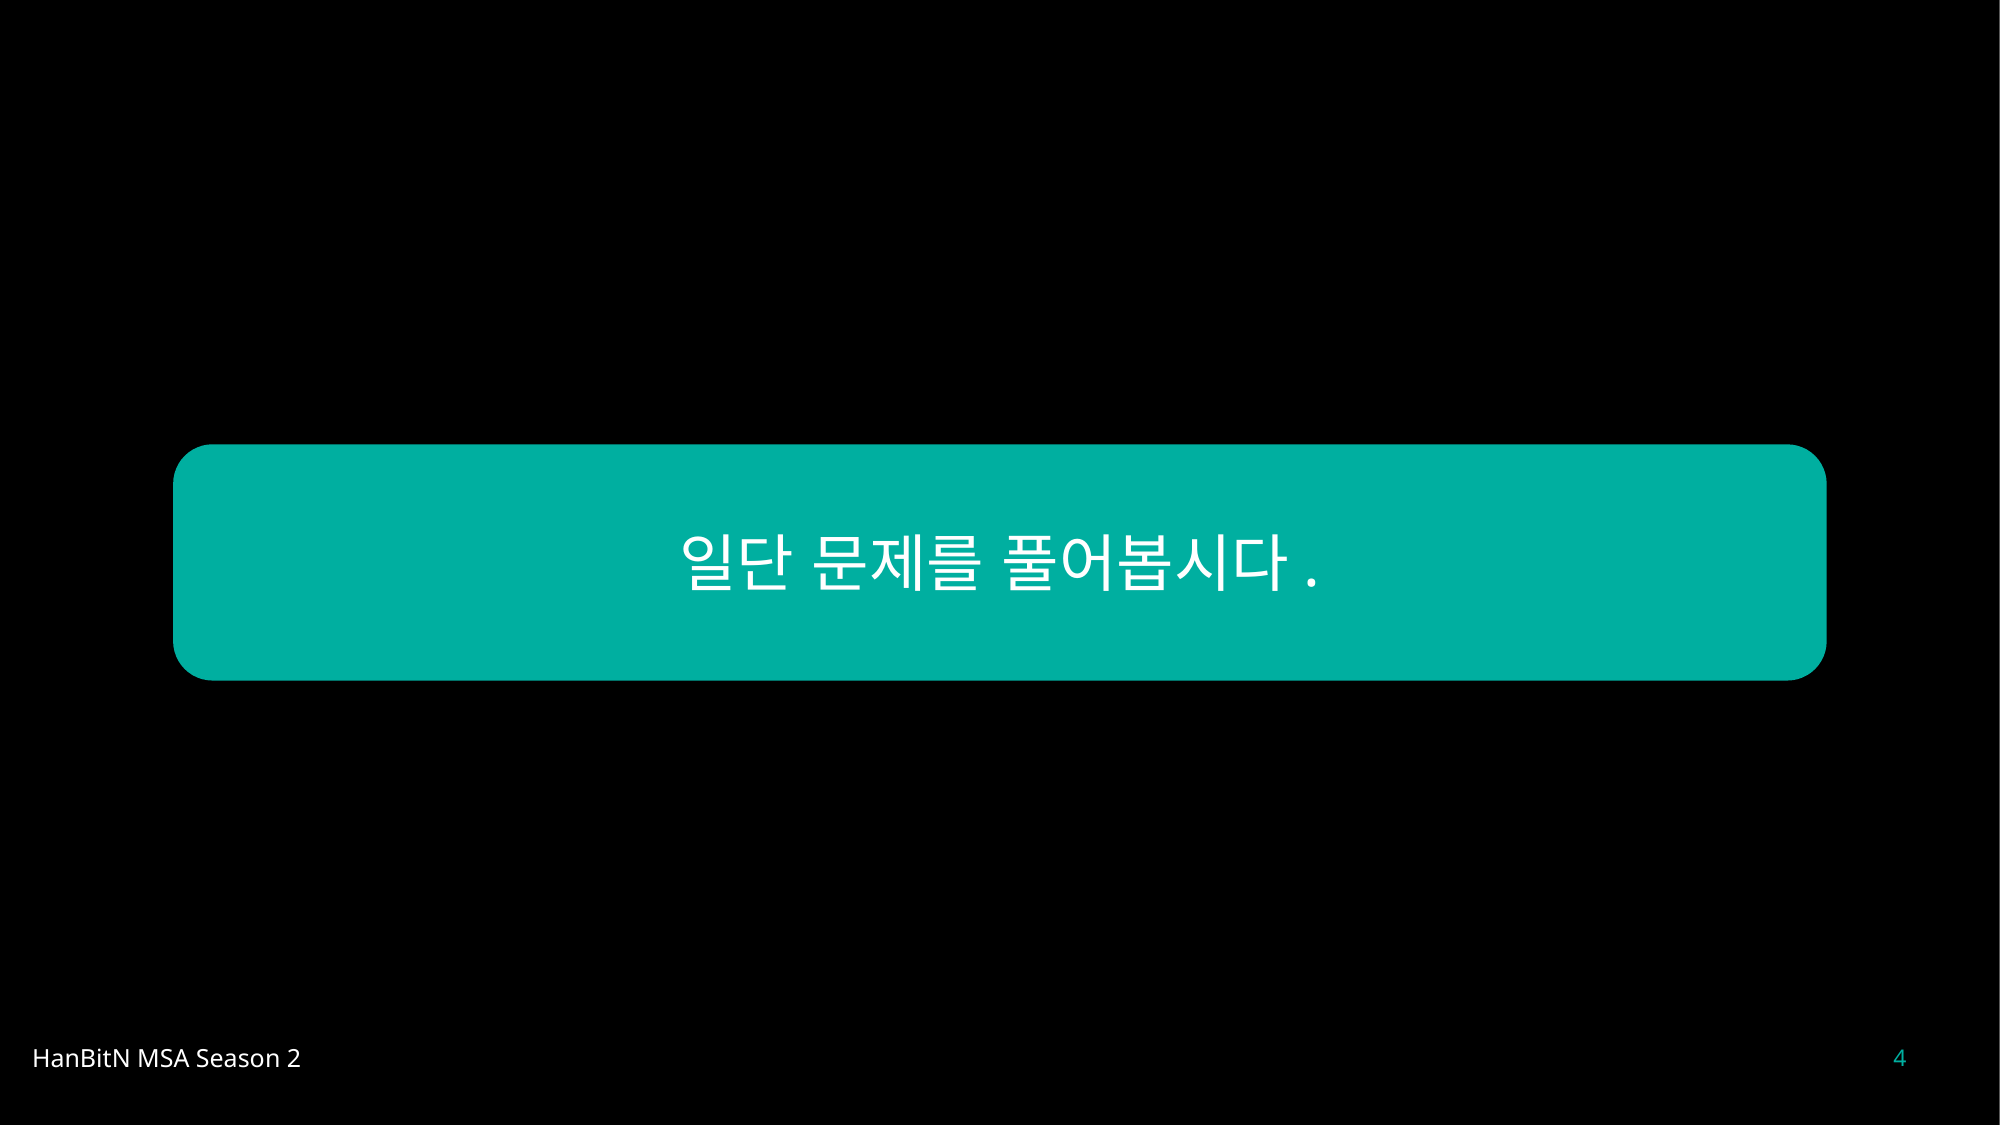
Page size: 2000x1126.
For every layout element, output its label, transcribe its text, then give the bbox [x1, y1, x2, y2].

text_box 일단 문제를 풀어봅시다. [531, 517, 1469, 607]
text_box [170, 442, 1829, 683]
